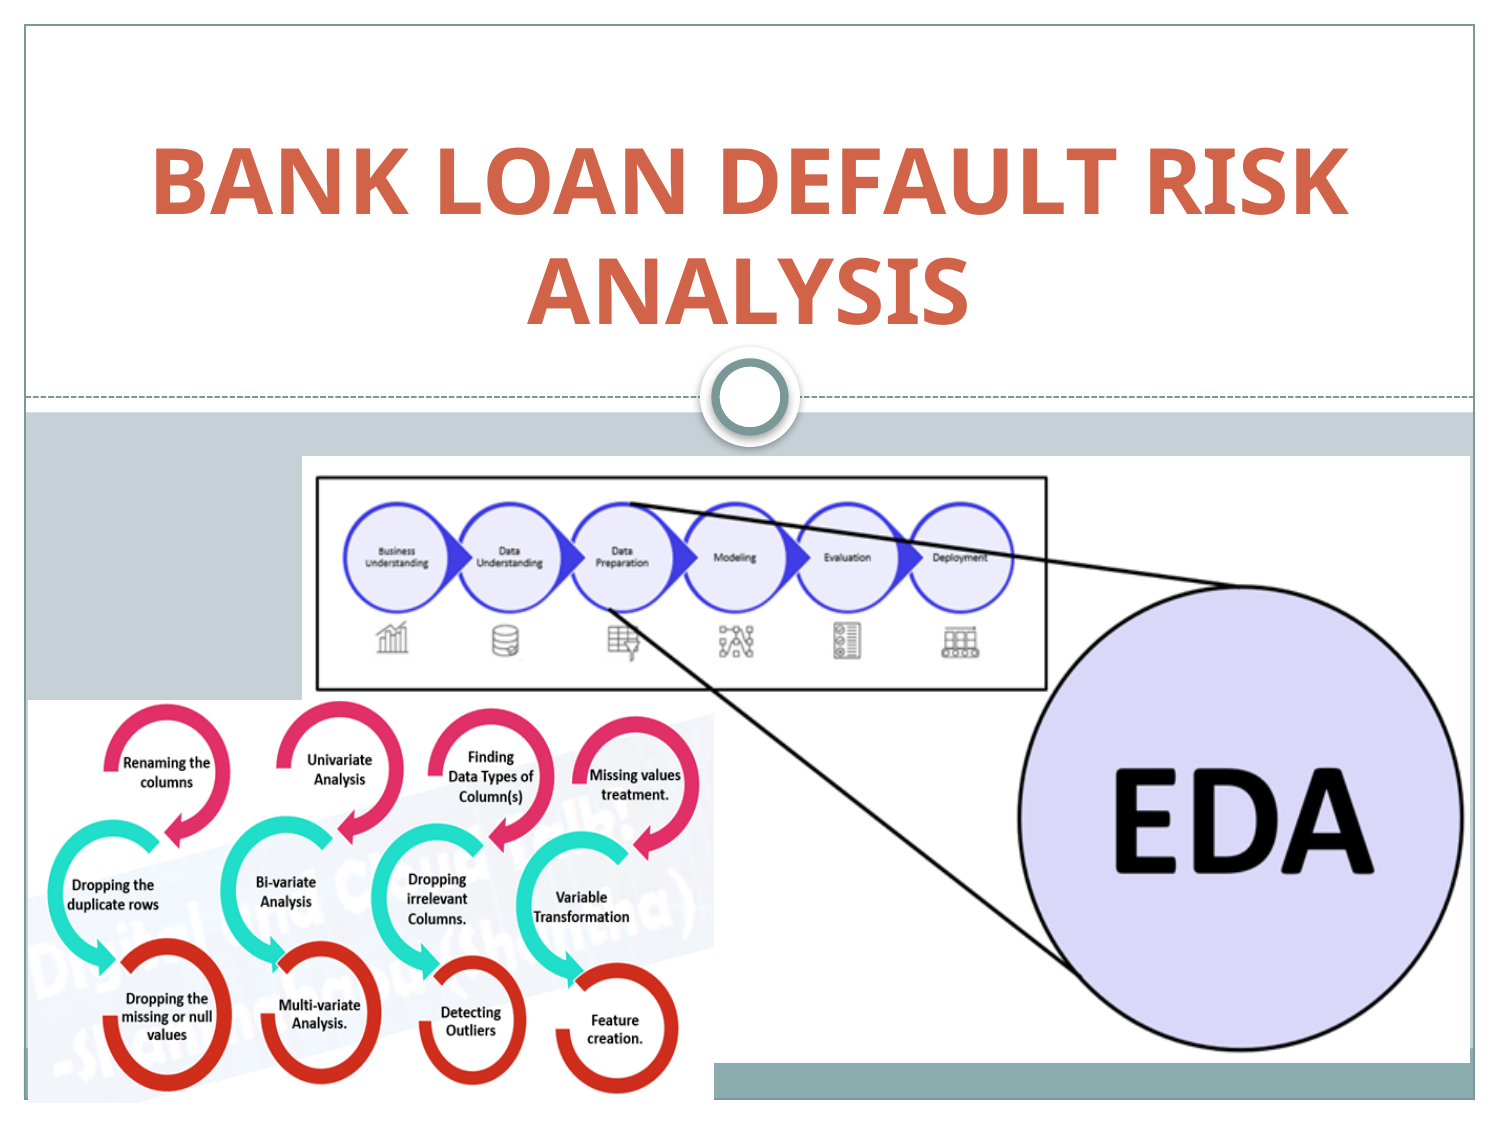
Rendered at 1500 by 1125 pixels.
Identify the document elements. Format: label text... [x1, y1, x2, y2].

picture [28, 455, 1470, 1103]
title BANK LOAN DEFAULT RISK ANALYSIS [112, 62, 1388, 350]
